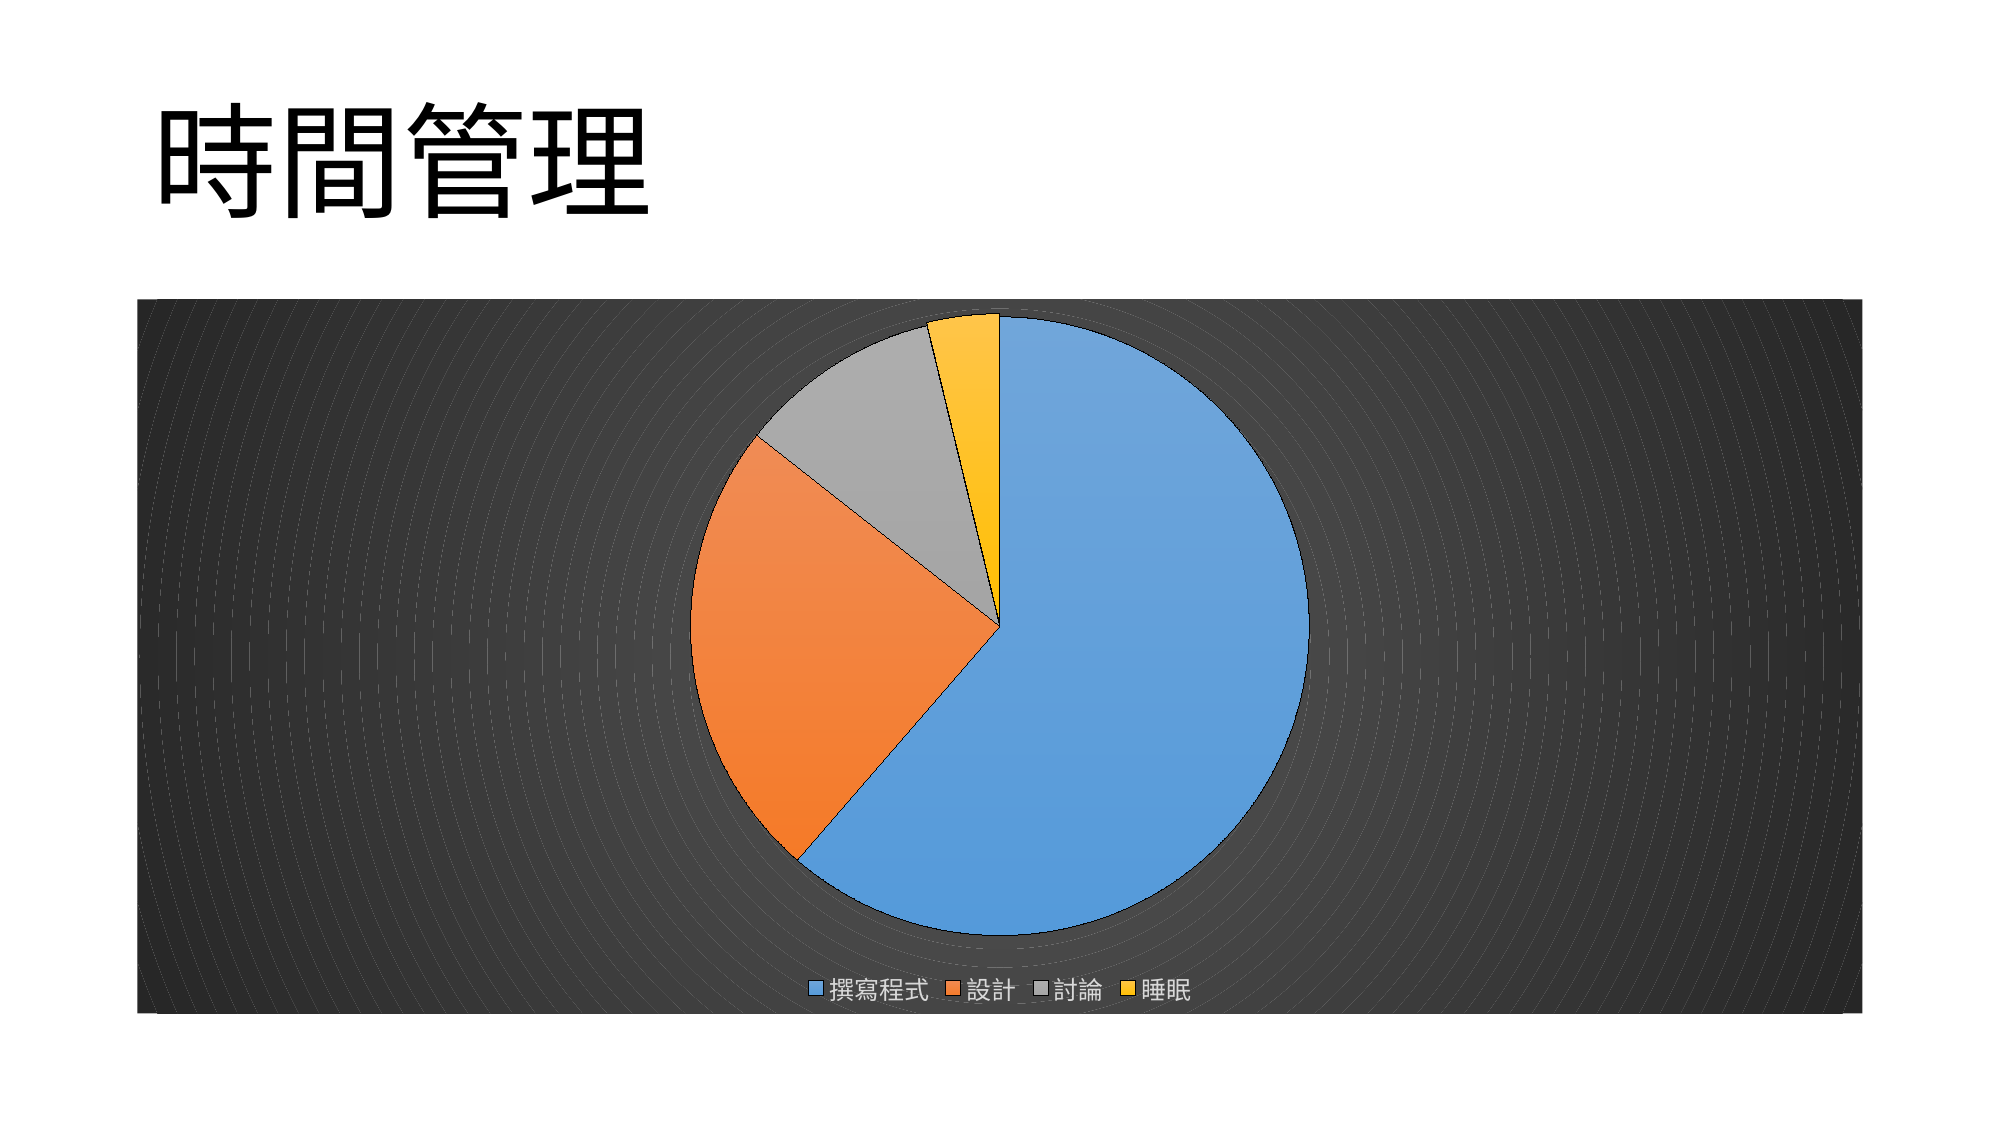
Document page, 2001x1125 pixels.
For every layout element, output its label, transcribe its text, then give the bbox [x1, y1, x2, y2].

chart [137, 299, 1863, 1014]
title 時間管理 [137, 59, 1863, 278]
